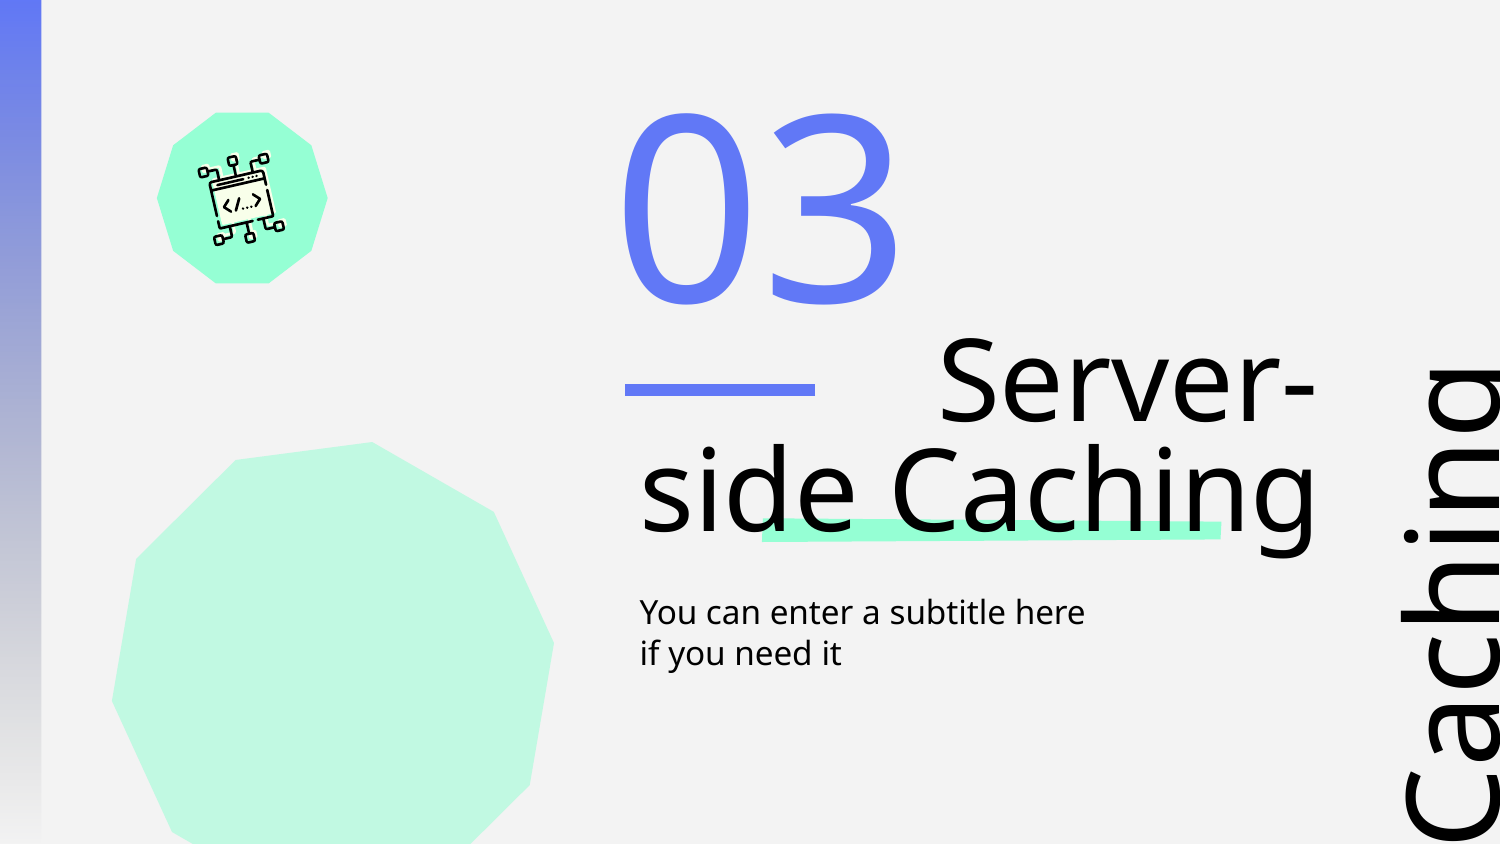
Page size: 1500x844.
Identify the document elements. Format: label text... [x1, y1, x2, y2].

text_box [111, 442, 554, 844]
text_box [204, 151, 281, 245]
title Server-side Caching [624, 319, 1417, 568]
subtitle You can enter a subtitle here if you need it [624, 571, 1112, 687]
text_box [156, 112, 328, 284]
title 03 [596, 57, 951, 340]
title Caching [1417, 0, 1500, 844]
